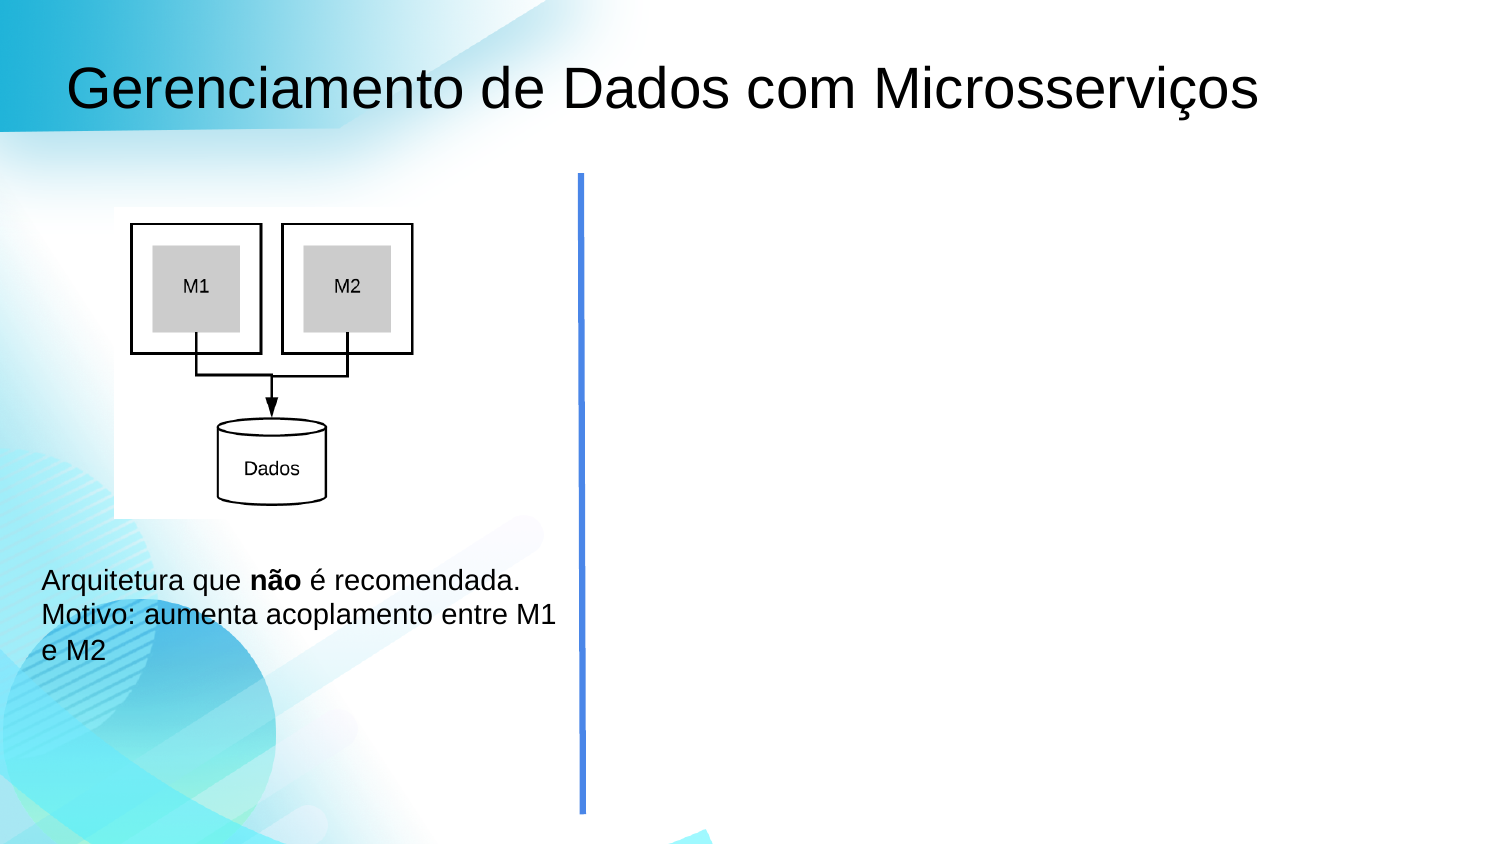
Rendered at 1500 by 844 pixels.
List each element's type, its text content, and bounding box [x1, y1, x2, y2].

text_box Arquitetura que não é recomendada. Motivo: aumenta acoplamento entre M1 e M2 [26, 545, 575, 679]
picture [0, 0, 1500, 844]
title Gerenciamento de Dados com Microsserviços [51, 35, 1449, 130]
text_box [580, 172, 584, 815]
